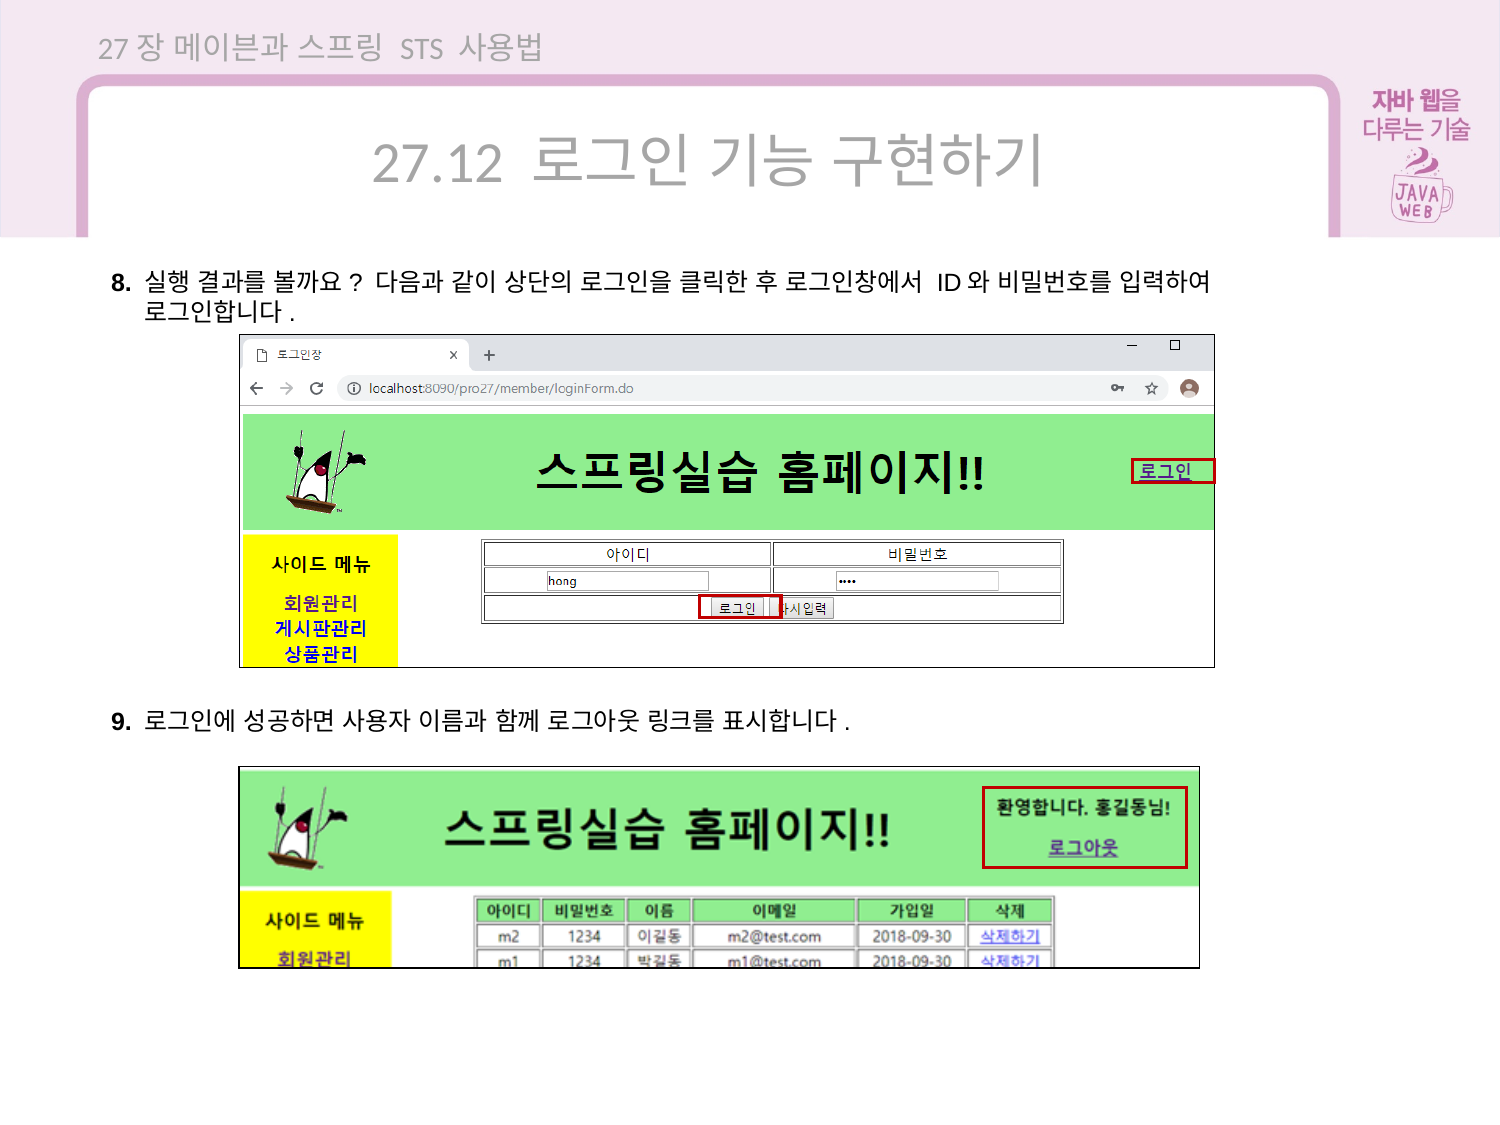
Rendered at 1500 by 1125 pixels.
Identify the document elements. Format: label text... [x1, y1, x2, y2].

text_box 9. 로그인에 성공하면 사용자 이름과 함께 로그아웃 링크를 표시합니다. [96, 697, 1425, 743]
text_box 27장 메이븐과 스프링 STS 사용법 [82, 0, 1133, 74]
text_box 27.12 로그인 기능 구현하기 [96, 117, 1321, 202]
text_box 8. 실행 결과를 볼까요? 다음과 같이 상단의 로그인을 클릭한 후 로그인창에서 ID와 비밀번호를 입력하여 로그인합니다. [96, 259, 1385, 334]
picture [0, 0, 1500, 1125]
